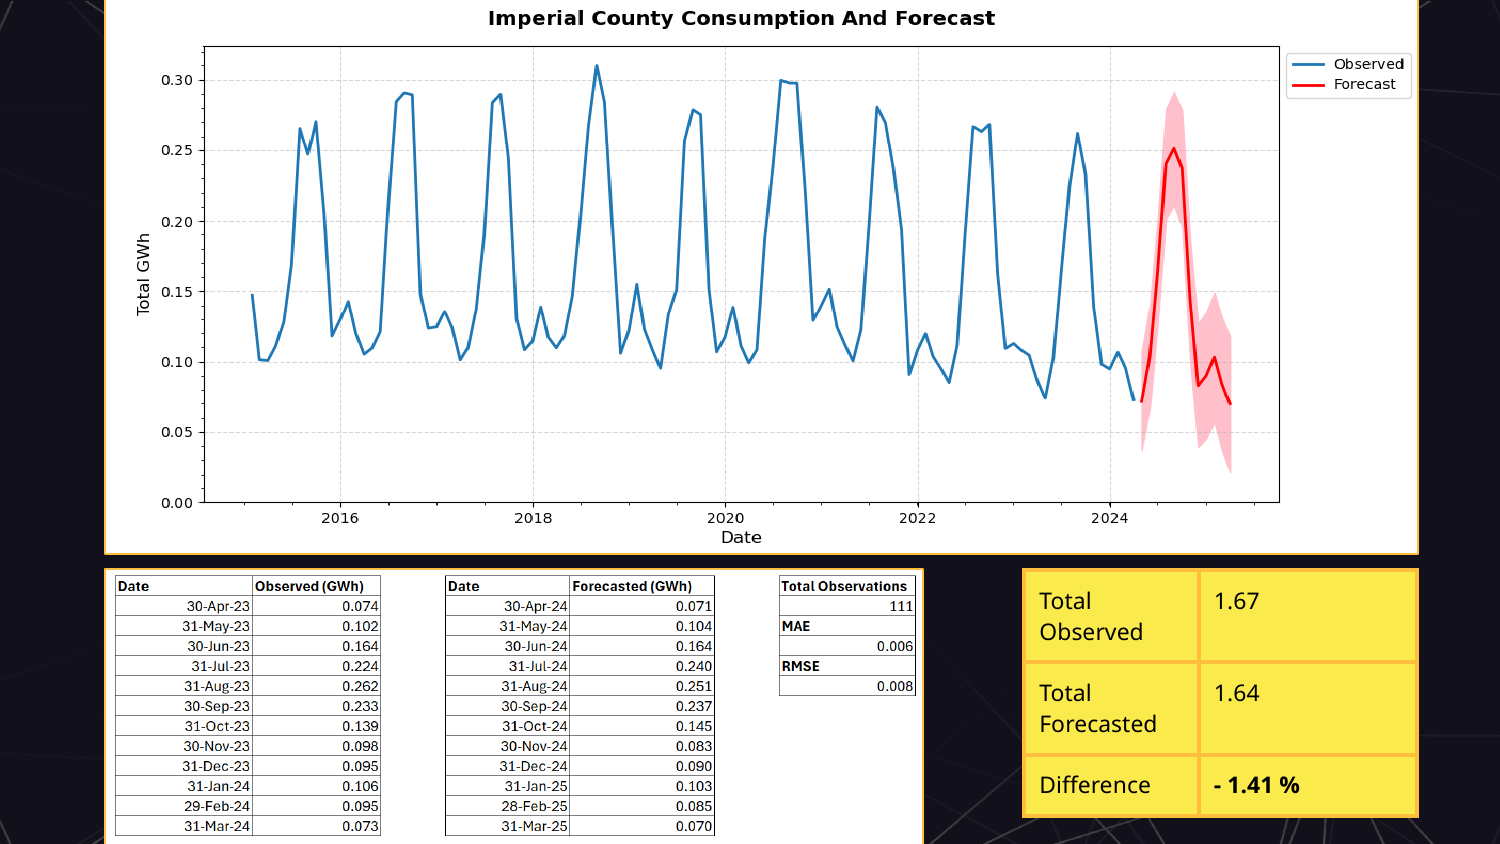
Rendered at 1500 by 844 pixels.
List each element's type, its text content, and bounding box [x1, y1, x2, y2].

table_cell 1.64 [1201, 664, 1415, 753]
picture [105, 0, 1418, 554]
table_header Total Observed [1026, 572, 1197, 660]
table_cell Difference [1026, 757, 1197, 814]
table_cell - 1.41 % [1201, 757, 1415, 814]
table_header 1.67 [1201, 572, 1415, 660]
picture [0, 0, 1500, 844]
picture [105, 569, 923, 844]
table_cell Total Forecasted [1026, 664, 1197, 753]
